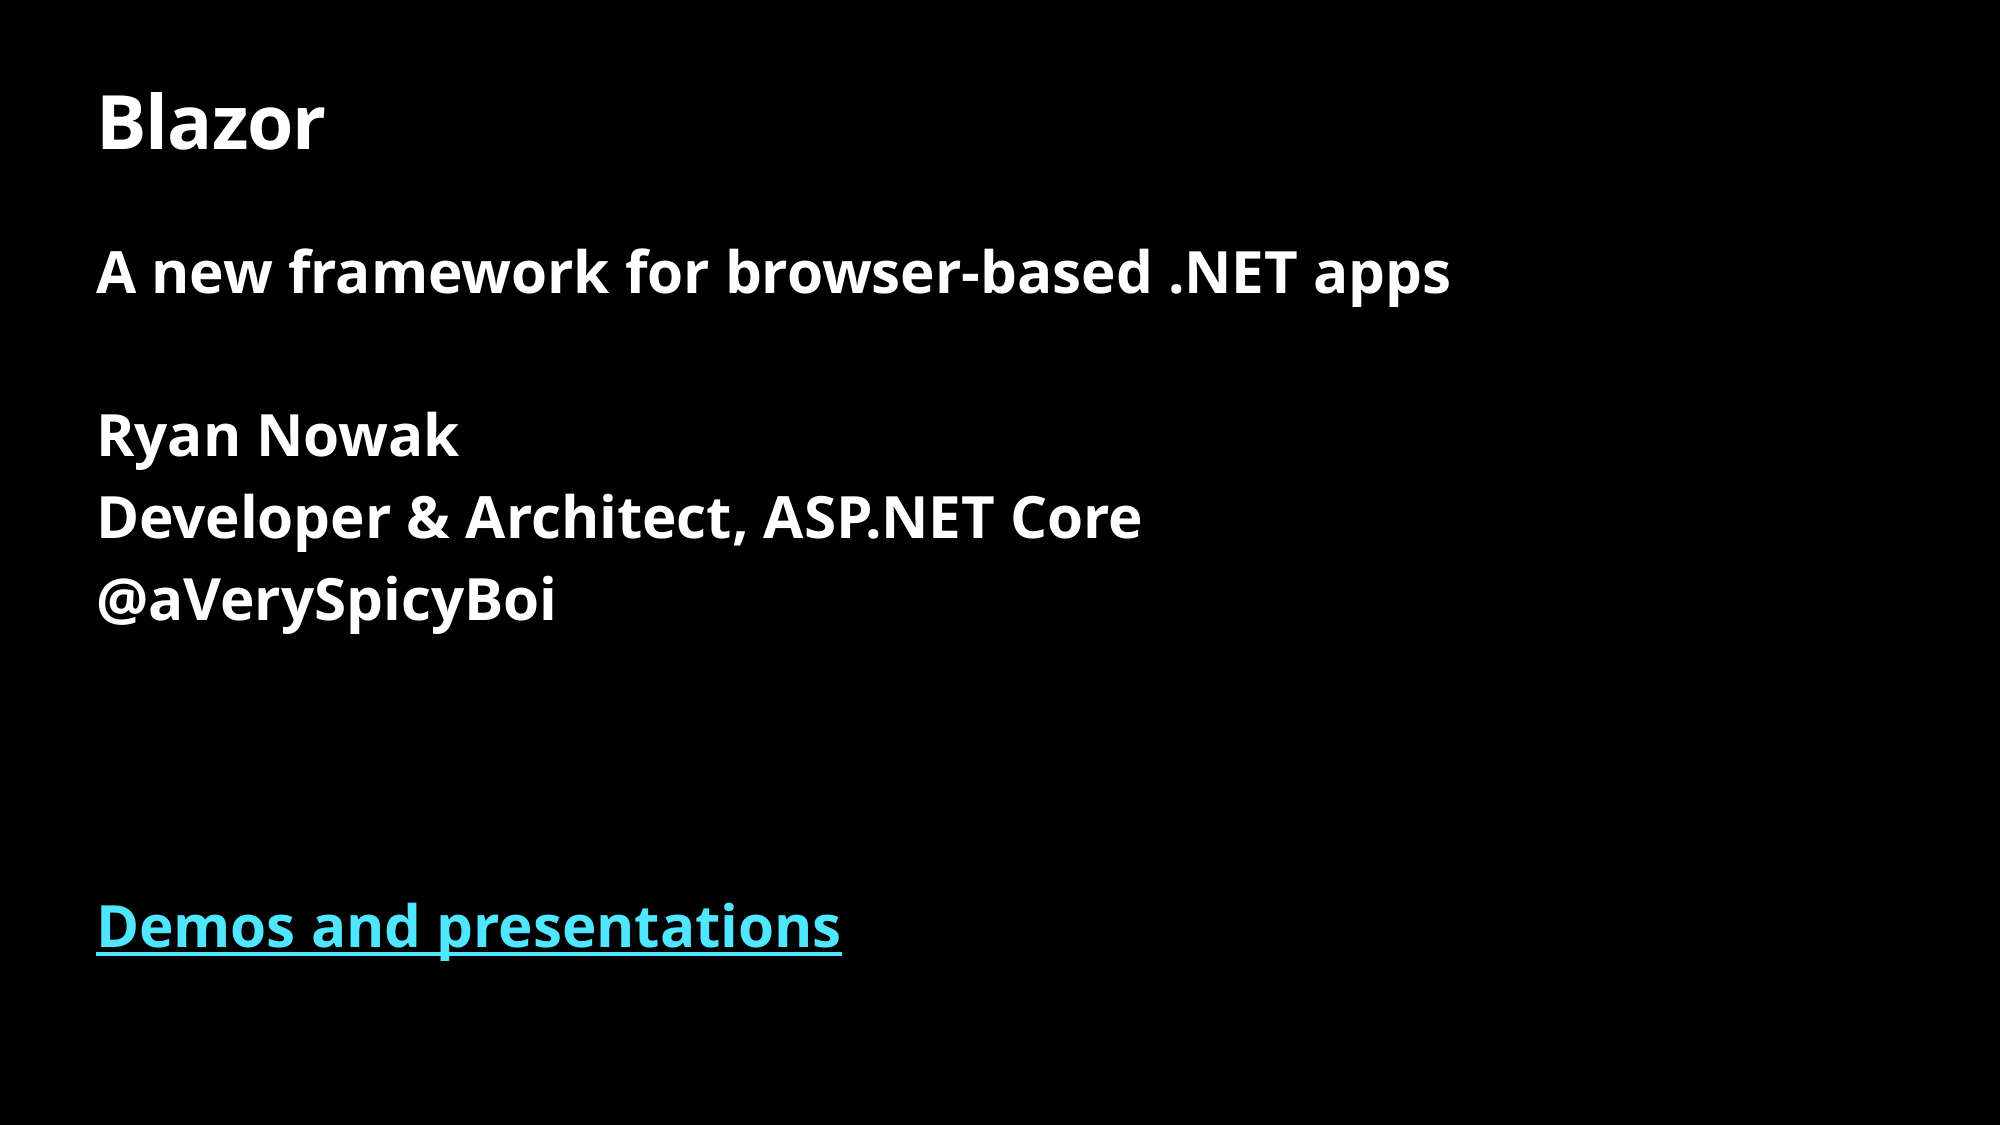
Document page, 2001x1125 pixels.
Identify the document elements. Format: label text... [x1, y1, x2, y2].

title Blazor [96, 75, 1904, 235]
list A new framework for browser-based .NET apps Ryan Nowak Developer & Architect, ASP.NET Core @aVerySpicyBoi Demos and presentations [96, 235, 1904, 985]
